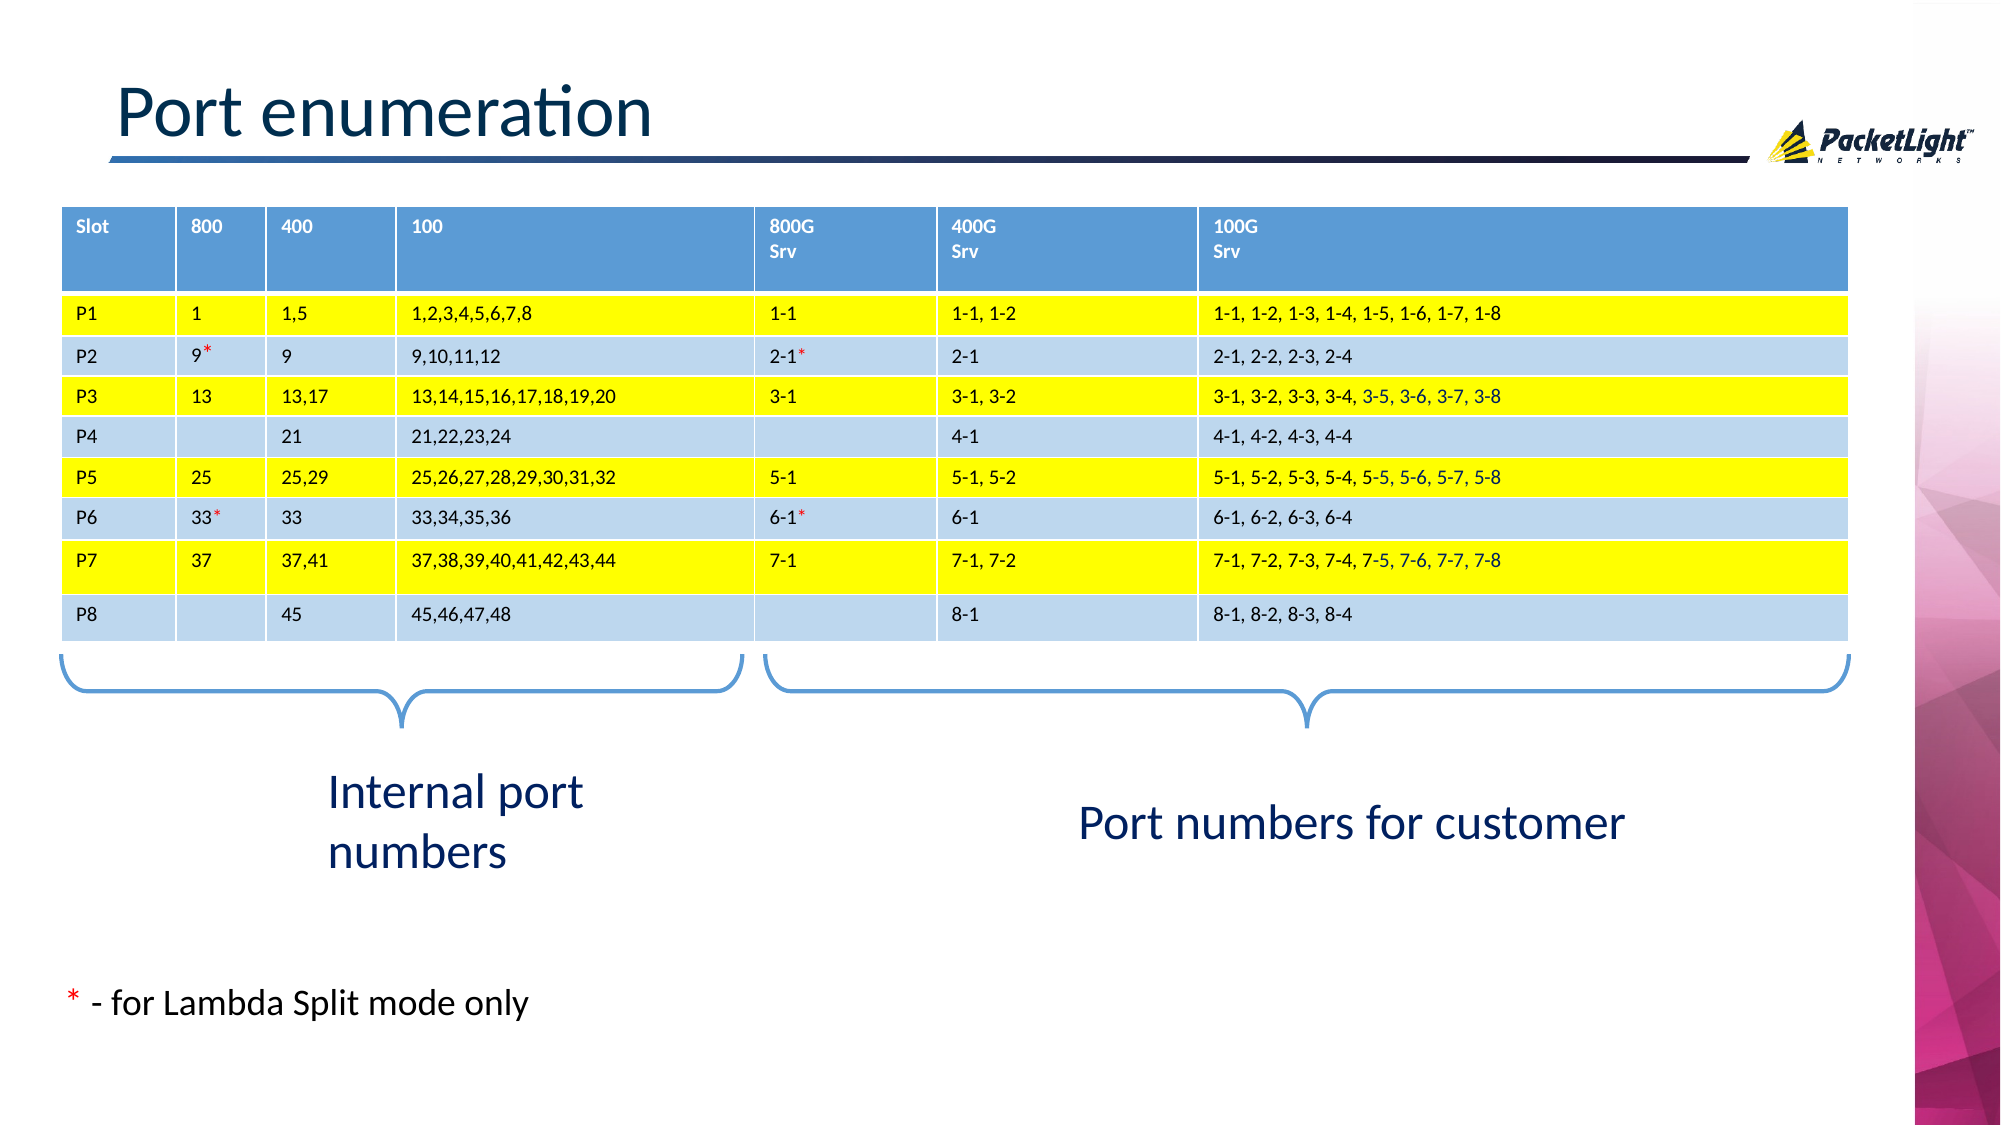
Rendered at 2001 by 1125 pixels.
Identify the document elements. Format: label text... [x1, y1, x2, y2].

picture [1762, 0, 2001, 1125]
table_cell [755, 417, 936, 457]
table_cell 5-1, 5-2, 5-3, 5-4, 5-5, 5-6, 5-7, 5-8 [1199, 458, 1848, 497]
table_cell 1,5 [267, 296, 395, 335]
table_cell 13,14,15,16,17,18,19,20 [397, 377, 754, 415]
table_header 100G Srv [1199, 207, 1848, 291]
table_cell 37 [177, 541, 265, 594]
table_cell 25,26,27,28,29,30,31,32 [397, 458, 754, 497]
table_cell P1 [62, 296, 175, 335]
table_cell 9,10,11,12 [397, 337, 754, 375]
table_header 800G Srv [755, 207, 936, 291]
table_cell 7-1 [755, 541, 936, 594]
table_cell 6-1 [938, 498, 1197, 539]
table_cell P2 [62, 337, 175, 375]
text_box [764, 654, 1850, 729]
table_cell P7 [62, 541, 175, 594]
table_cell 33* [177, 498, 265, 539]
table_cell 3-1 [755, 377, 936, 415]
table_cell [177, 417, 265, 457]
table_cell 37,41 [267, 541, 395, 594]
table_cell 21 [267, 417, 395, 457]
table_header Slot [62, 207, 175, 291]
table_cell 8-1, 8-2, 8-3, 8-4 [1199, 595, 1848, 641]
picture [1660, 156, 1750, 163]
table_cell 25 [177, 458, 265, 497]
table_cell [177, 595, 265, 641]
table_cell 37,38,39,40,41,42,43,44 [397, 541, 754, 594]
table_cell 25,29 [267, 458, 395, 497]
table_cell P5 [62, 458, 175, 497]
table_cell 33 [267, 498, 395, 539]
table_cell 6-1* [755, 498, 936, 539]
title Port enumeration [101, 32, 1660, 182]
table_header 400G Srv [938, 207, 1197, 291]
table_cell [755, 595, 936, 641]
table_cell 7-1, 7-2, 7-3, 7-4, 7-5, 7-6, 7-7, 7-8 [1199, 541, 1848, 594]
table_cell 6-1, 6-2, 6-3, 6-4 [1199, 498, 1848, 539]
text_box [60, 654, 743, 729]
table_header 100 [397, 207, 754, 291]
table_cell 2-1* [755, 337, 936, 375]
table_cell P8 [62, 595, 175, 641]
table_cell 45,46,47,48 [397, 595, 754, 641]
text_box Port numbers for customer [1063, 781, 1642, 857]
table_cell 1,2,3,4,5,6,7,8 [397, 296, 754, 335]
table_cell 1-1, 1-2, 1-3, 1-4, 1-5, 1-6, 1-7, 1-8 [1199, 296, 1848, 335]
table_cell 13 [177, 377, 265, 415]
table_cell 3-1, 3-2 [938, 377, 1197, 415]
table_cell P4 [62, 417, 175, 457]
table_cell 33,34,35,36 [397, 498, 754, 539]
table_cell 1-1 [755, 296, 936, 335]
table_cell 1 [177, 296, 265, 335]
text_box * - for Lambda Split mode only [49, 970, 545, 1031]
table_cell 7-1, 7-2 [938, 541, 1197, 594]
table_cell 1-1, 1-2 [938, 296, 1197, 335]
table_header 400 [267, 207, 395, 291]
table_cell 45 [267, 595, 395, 641]
table_header 800 [177, 207, 265, 291]
table_cell 3-1, 3-2, 3-3, 3-4, 3-5, 3-6, 3-7, 3-8 [1199, 377, 1848, 415]
table_cell 4-1 [938, 417, 1197, 457]
text_box Internal port numbers [312, 751, 611, 887]
table_cell 4-1, 4-2, 4-3, 4-4 [1199, 417, 1848, 457]
table_cell P3 [62, 377, 175, 415]
table_cell 9 [267, 337, 395, 375]
table_cell 9* [177, 337, 265, 375]
table_cell 5-1, 5-2 [938, 458, 1197, 497]
table_cell 5-1 [755, 458, 936, 497]
table_cell P6 [62, 498, 175, 539]
table_cell 8-1 [938, 595, 1197, 641]
table_cell 13,17 [267, 377, 395, 415]
table_cell 21,22,23,24 [397, 417, 754, 457]
table_cell 2-1 [938, 337, 1197, 375]
table_cell 2-1, 2-2, 2-3, 2-4 [1199, 337, 1848, 375]
